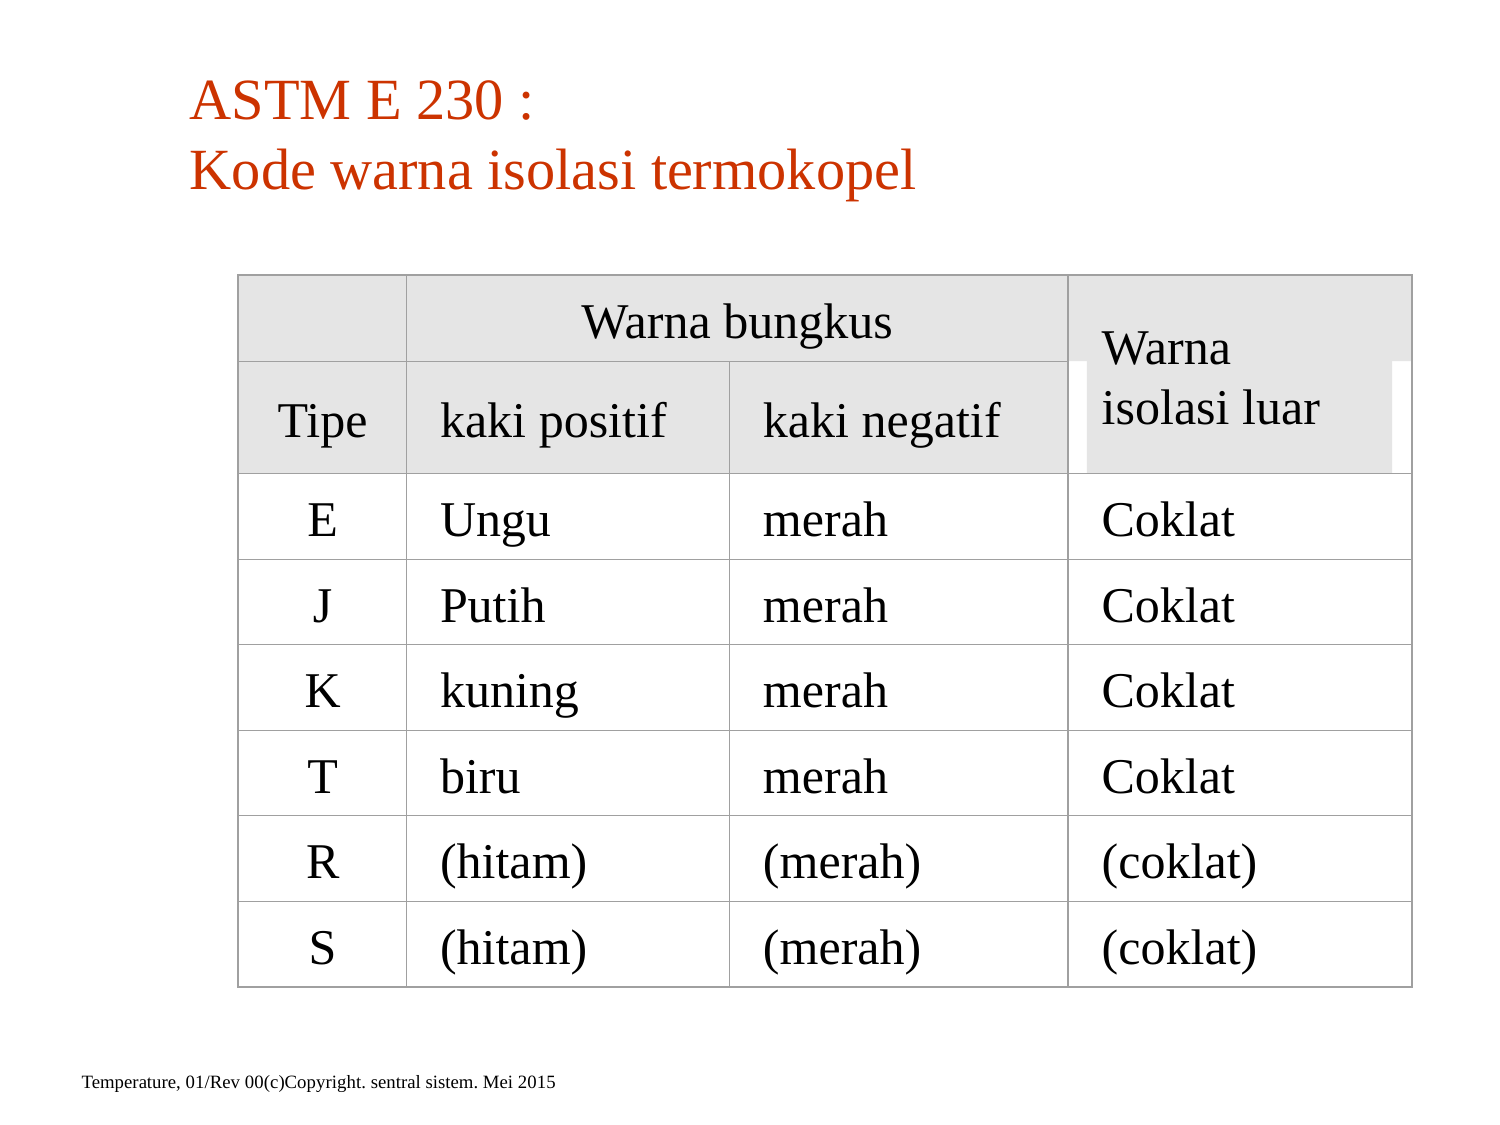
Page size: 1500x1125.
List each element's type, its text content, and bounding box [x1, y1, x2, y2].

footer Temperature, 01/Rev 00(c)Copyright. sentral sistem. Mei 2015 [37, 1062, 601, 1125]
title ASTM E 230 : Kode warna isolasi termokopel [174, 62, 1425, 200]
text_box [237, 274, 1413, 988]
